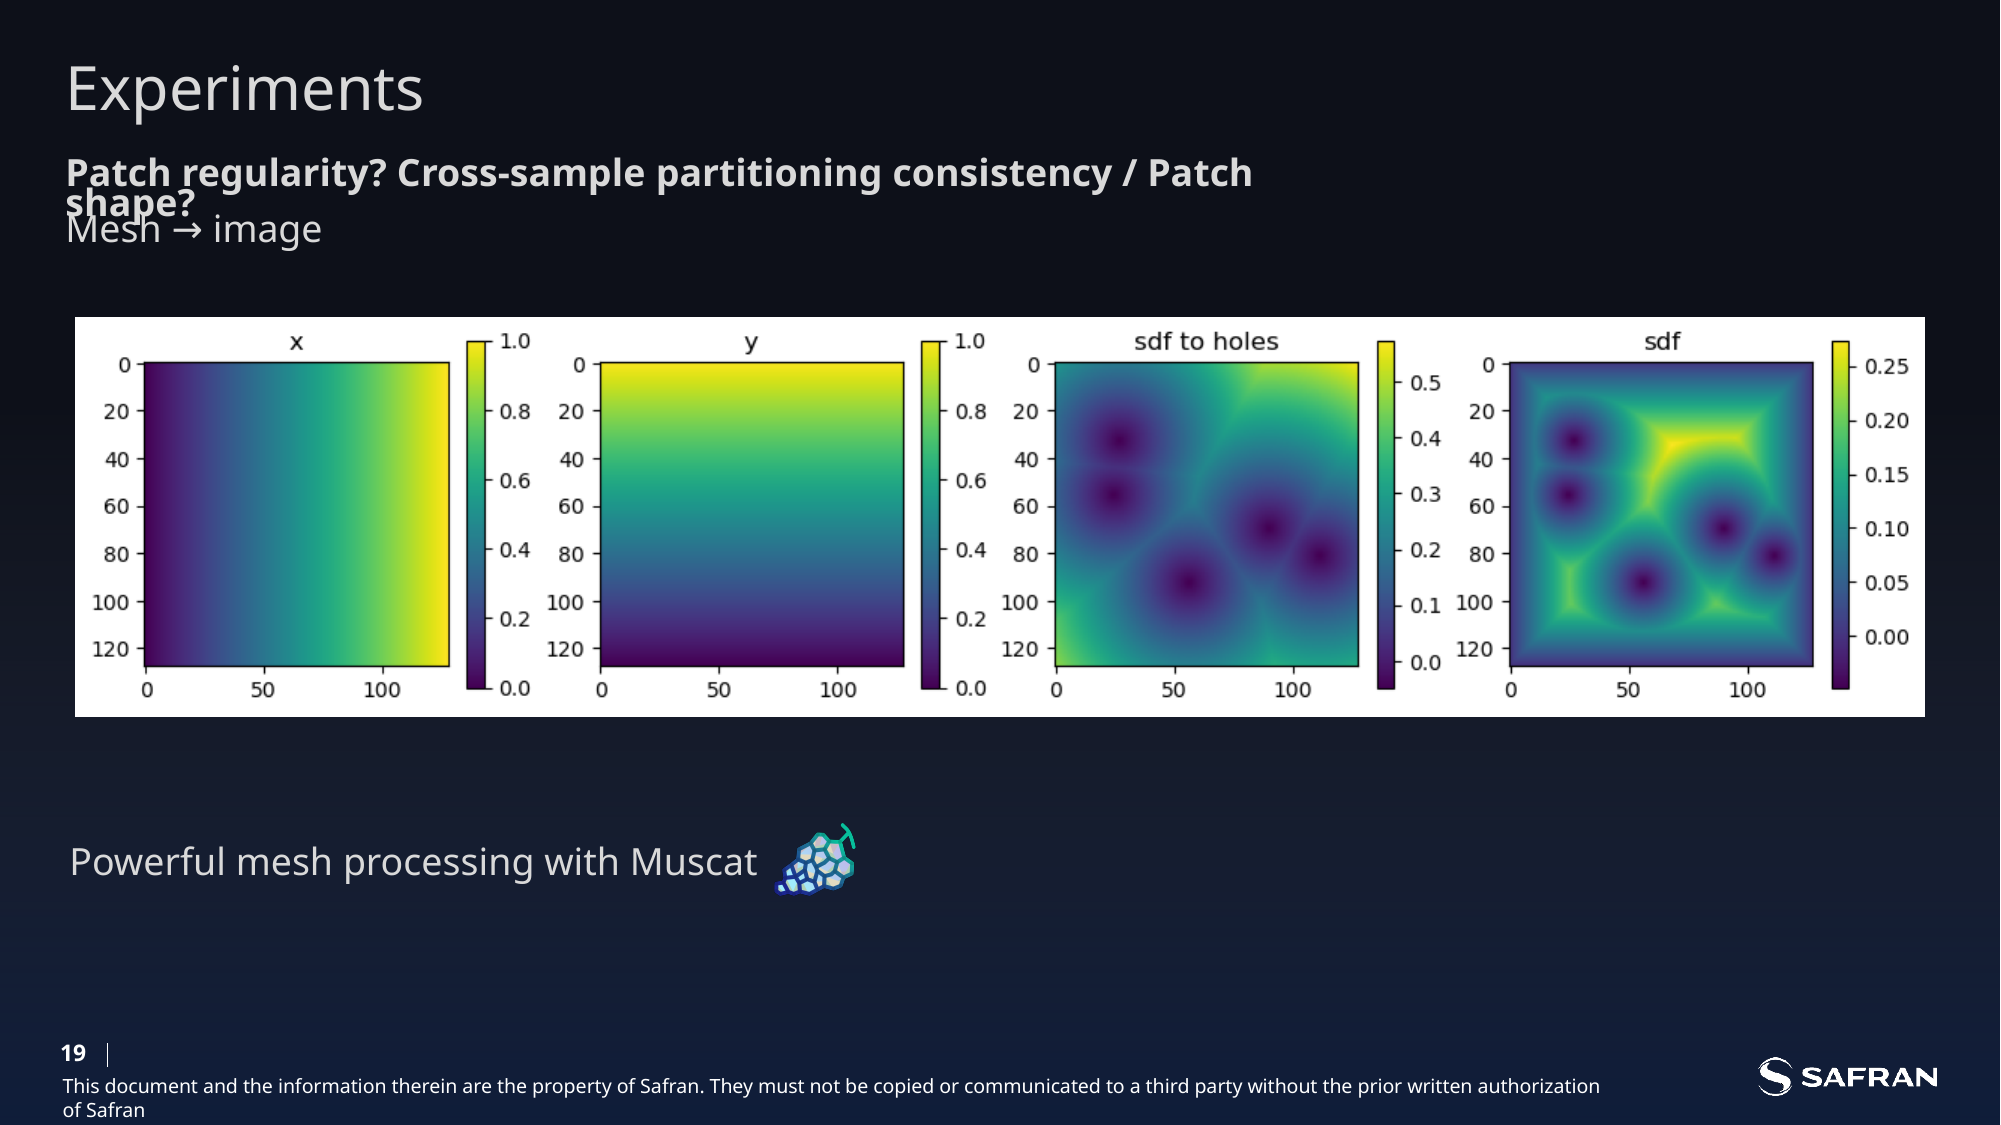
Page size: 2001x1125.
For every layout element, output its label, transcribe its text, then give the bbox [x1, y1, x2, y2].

slide_number 19 [28, 1032, 102, 1076]
picture [74, 317, 1925, 717]
picture [769, 815, 861, 907]
text_box Experiments [50, 42, 1937, 140]
text_box Mesh → image [50, 198, 1405, 258]
text_box Patch regularity? Cross-sample partitioning consistency / Patch shape? [50, 157, 1405, 198]
text_box Powerful mesh processing with Muscat [54, 830, 764, 891]
